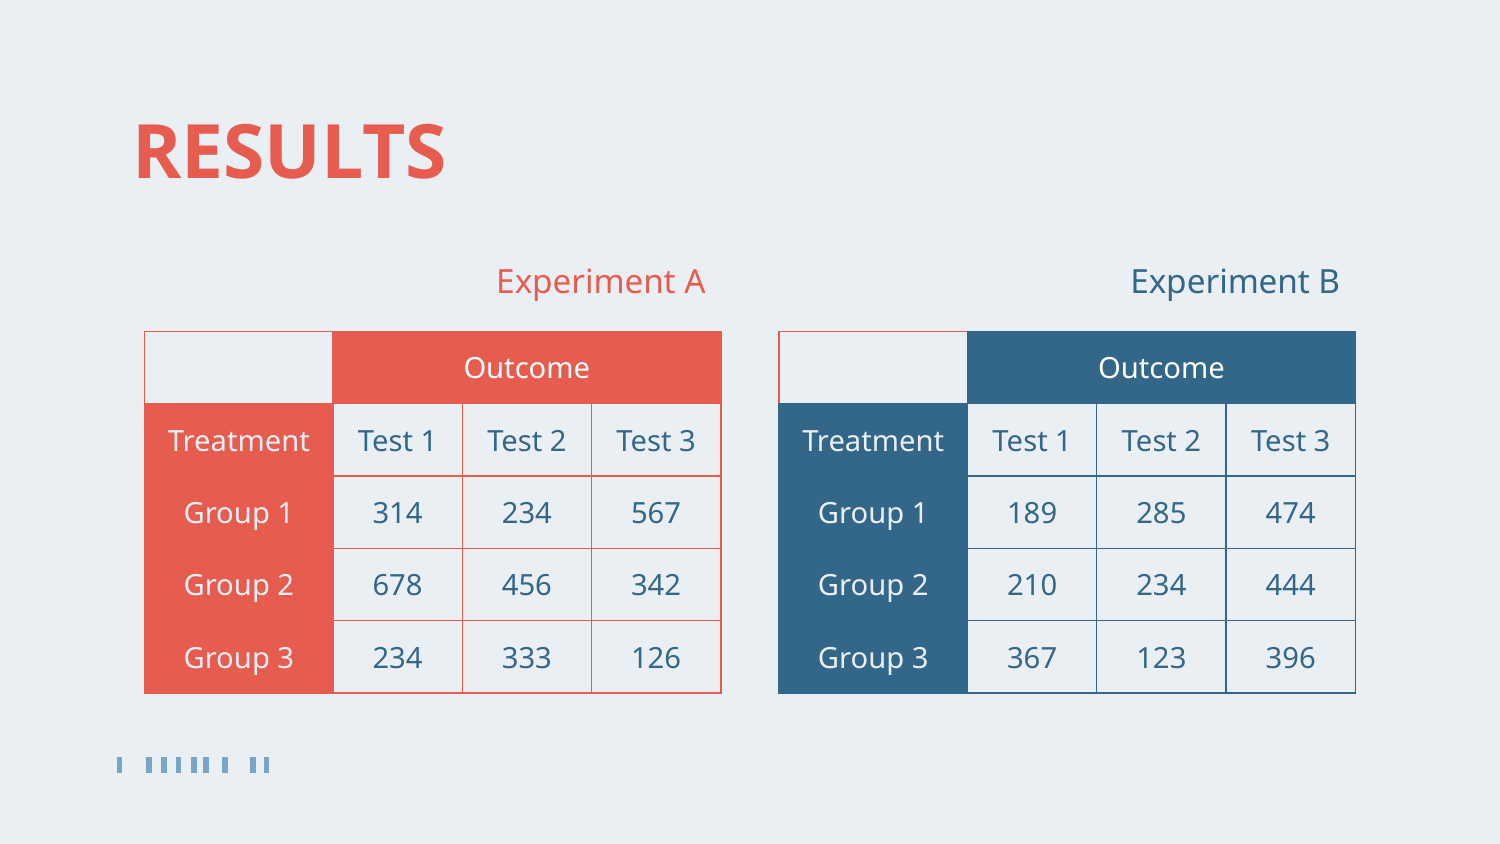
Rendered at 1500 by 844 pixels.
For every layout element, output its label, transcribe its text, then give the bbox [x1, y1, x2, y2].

table_cell 396 [1227, 621, 1355, 692]
table_cell 678 [334, 549, 462, 620]
table_cell 234 [463, 477, 591, 548]
table_cell Group 2 [780, 549, 967, 620]
table_header [145, 332, 332, 403]
table_cell Test 1 [334, 404, 462, 475]
table_cell 126 [592, 621, 720, 692]
table_cell Test 2 [463, 404, 591, 475]
table_cell Test 3 [592, 404, 720, 475]
table_cell 189 [968, 477, 1096, 548]
table_cell Group 3 [145, 621, 332, 692]
table_cell 367 [968, 621, 1096, 692]
table_cell Group 1 [145, 477, 332, 548]
table_header Outcome [968, 332, 1355, 403]
table_cell Test 1 [968, 404, 1096, 475]
table_cell Group 2 [145, 549, 332, 620]
table_cell 567 [592, 477, 720, 548]
table_cell Group 1 [780, 477, 967, 548]
table_cell Test 2 [1097, 404, 1225, 475]
table_cell 314 [334, 477, 462, 548]
table_cell 285 [1097, 477, 1225, 548]
subtitle Experiment B [779, 239, 1356, 299]
table_header [780, 332, 967, 403]
table_cell 456 [463, 549, 591, 620]
table_cell Treatment [780, 404, 967, 475]
table_cell 444 [1227, 549, 1355, 620]
title RESULTS [116, 88, 1390, 190]
table_cell Test 3 [1227, 404, 1355, 475]
table_cell 474 [1227, 477, 1355, 548]
table_cell Group 3 [780, 621, 967, 692]
table_cell 333 [463, 621, 591, 692]
table_cell 210 [968, 549, 1096, 620]
table_cell 234 [1097, 549, 1225, 620]
table_cell 234 [334, 621, 462, 692]
subtitle Experiment A [144, 239, 721, 299]
table_cell 342 [592, 549, 720, 620]
table_header Outcome [334, 332, 720, 403]
table_cell Treatment [145, 404, 332, 475]
table_cell 123 [1097, 621, 1225, 692]
